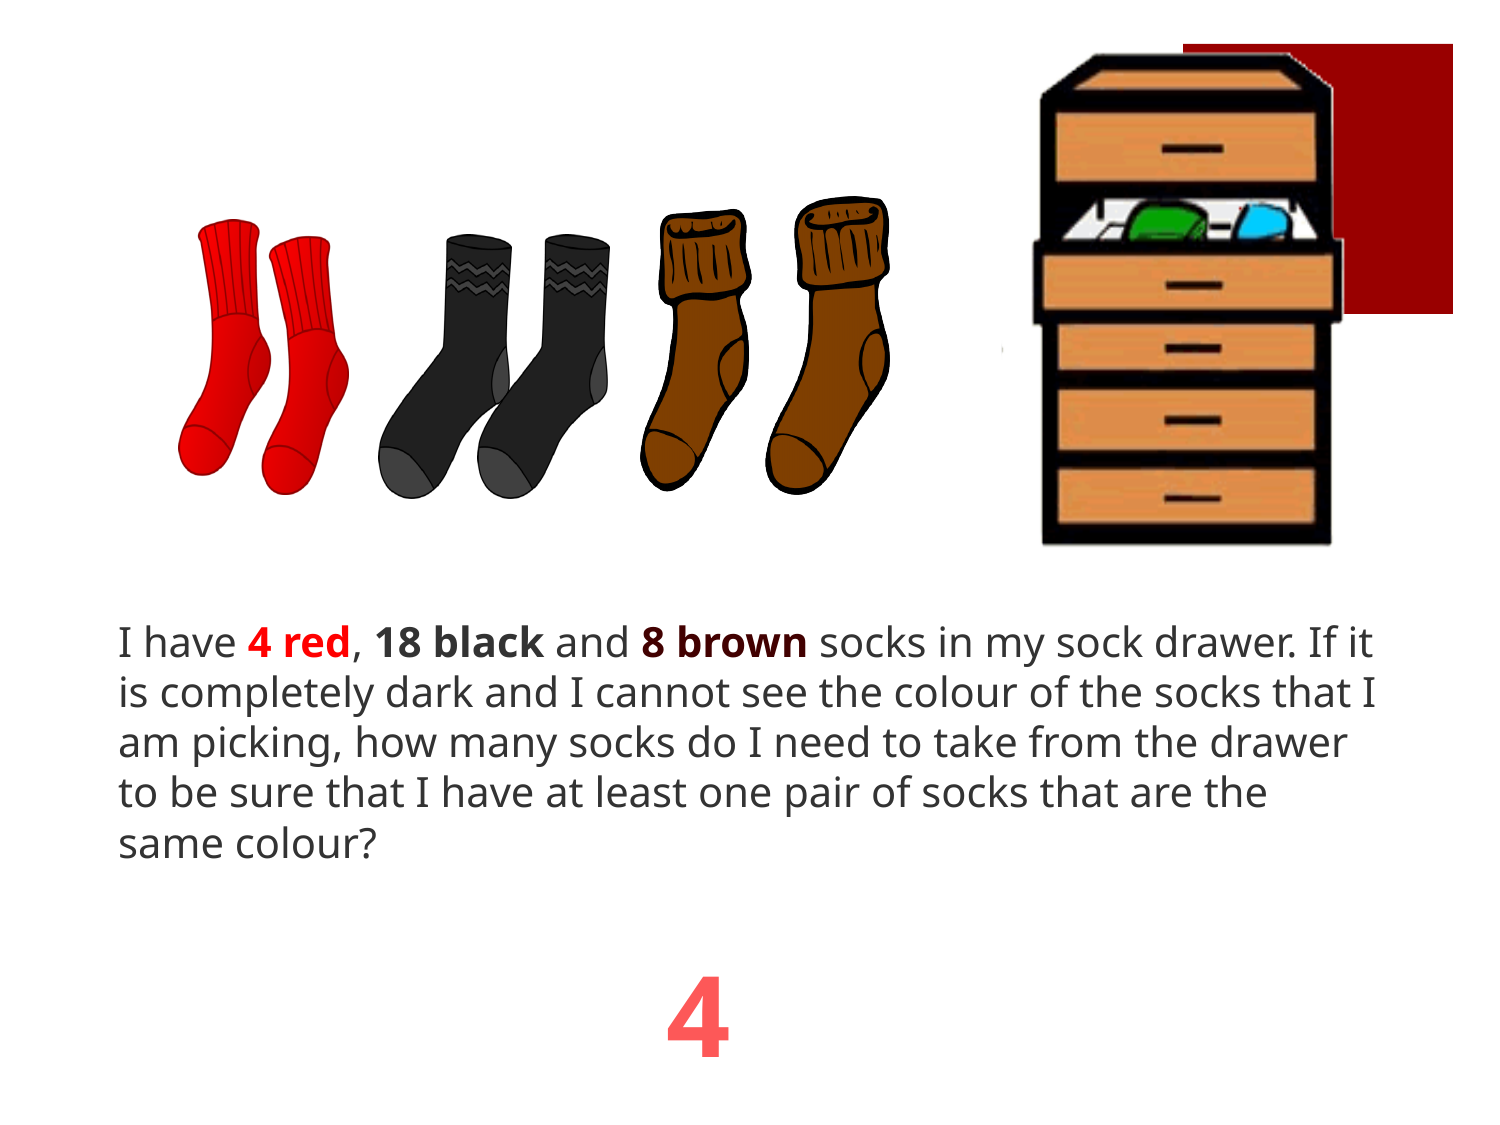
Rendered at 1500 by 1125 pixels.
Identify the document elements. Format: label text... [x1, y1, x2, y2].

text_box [378, 234, 611, 500]
picture [1001, 48, 1352, 706]
text_box 4 [651, 937, 746, 1088]
picture [640, 196, 890, 495]
picture [177, 218, 350, 495]
list I have 4 red, 18 black and 8 brown socks in my sock drawer. If it is completely dark and I cannot see the colour of the socks that I am picking, how many socks do I need to take from the drawer to be sure that I have at least one pair of socks that are the same colour? [103, 608, 1397, 1014]
